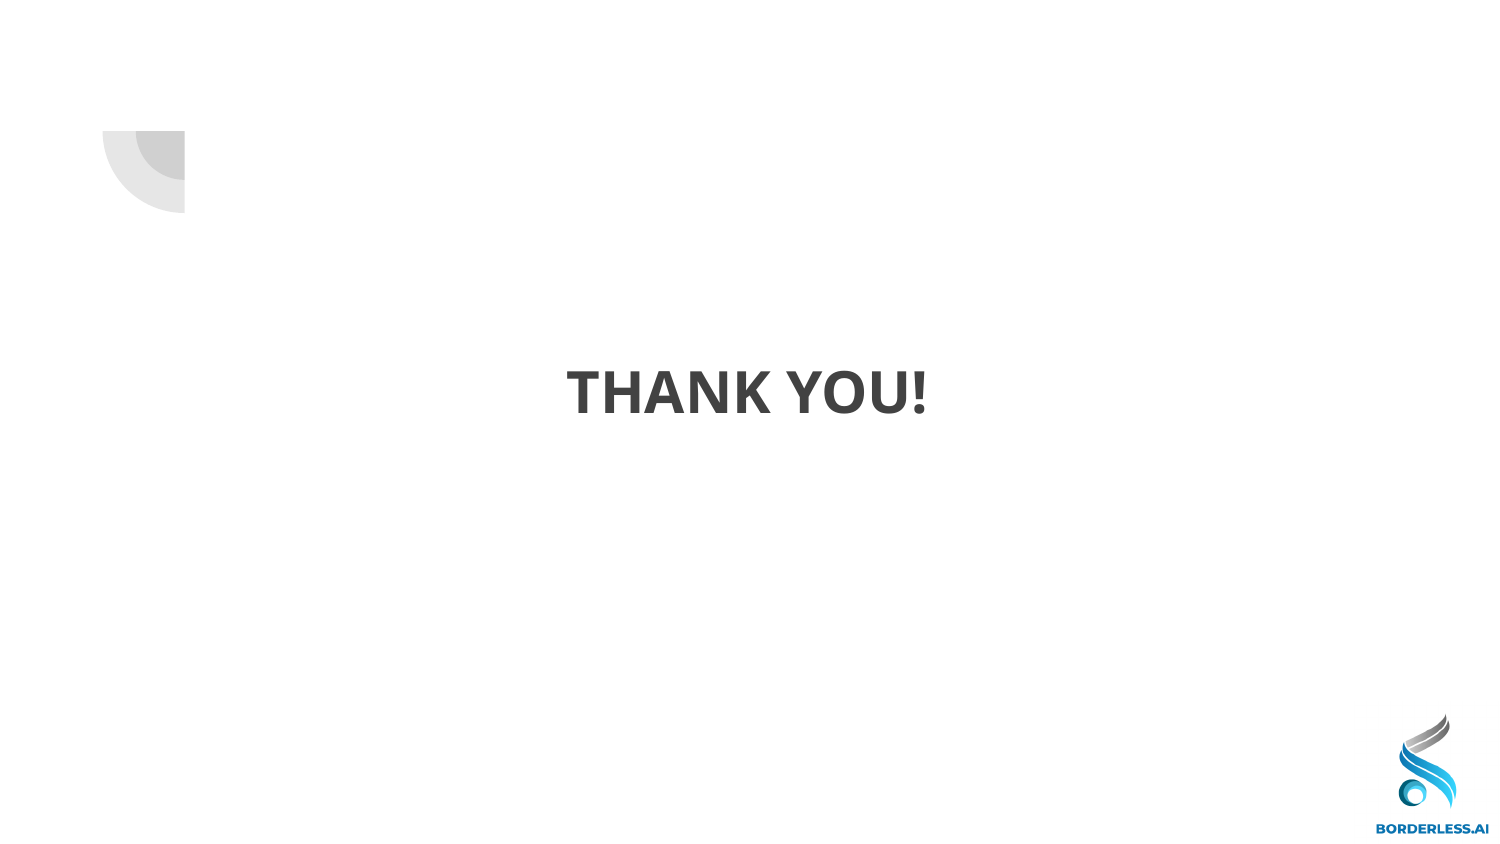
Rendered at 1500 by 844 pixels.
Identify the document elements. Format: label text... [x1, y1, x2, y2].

picture [1354, 701, 1500, 844]
title THANK YOU! [551, 339, 1044, 504]
